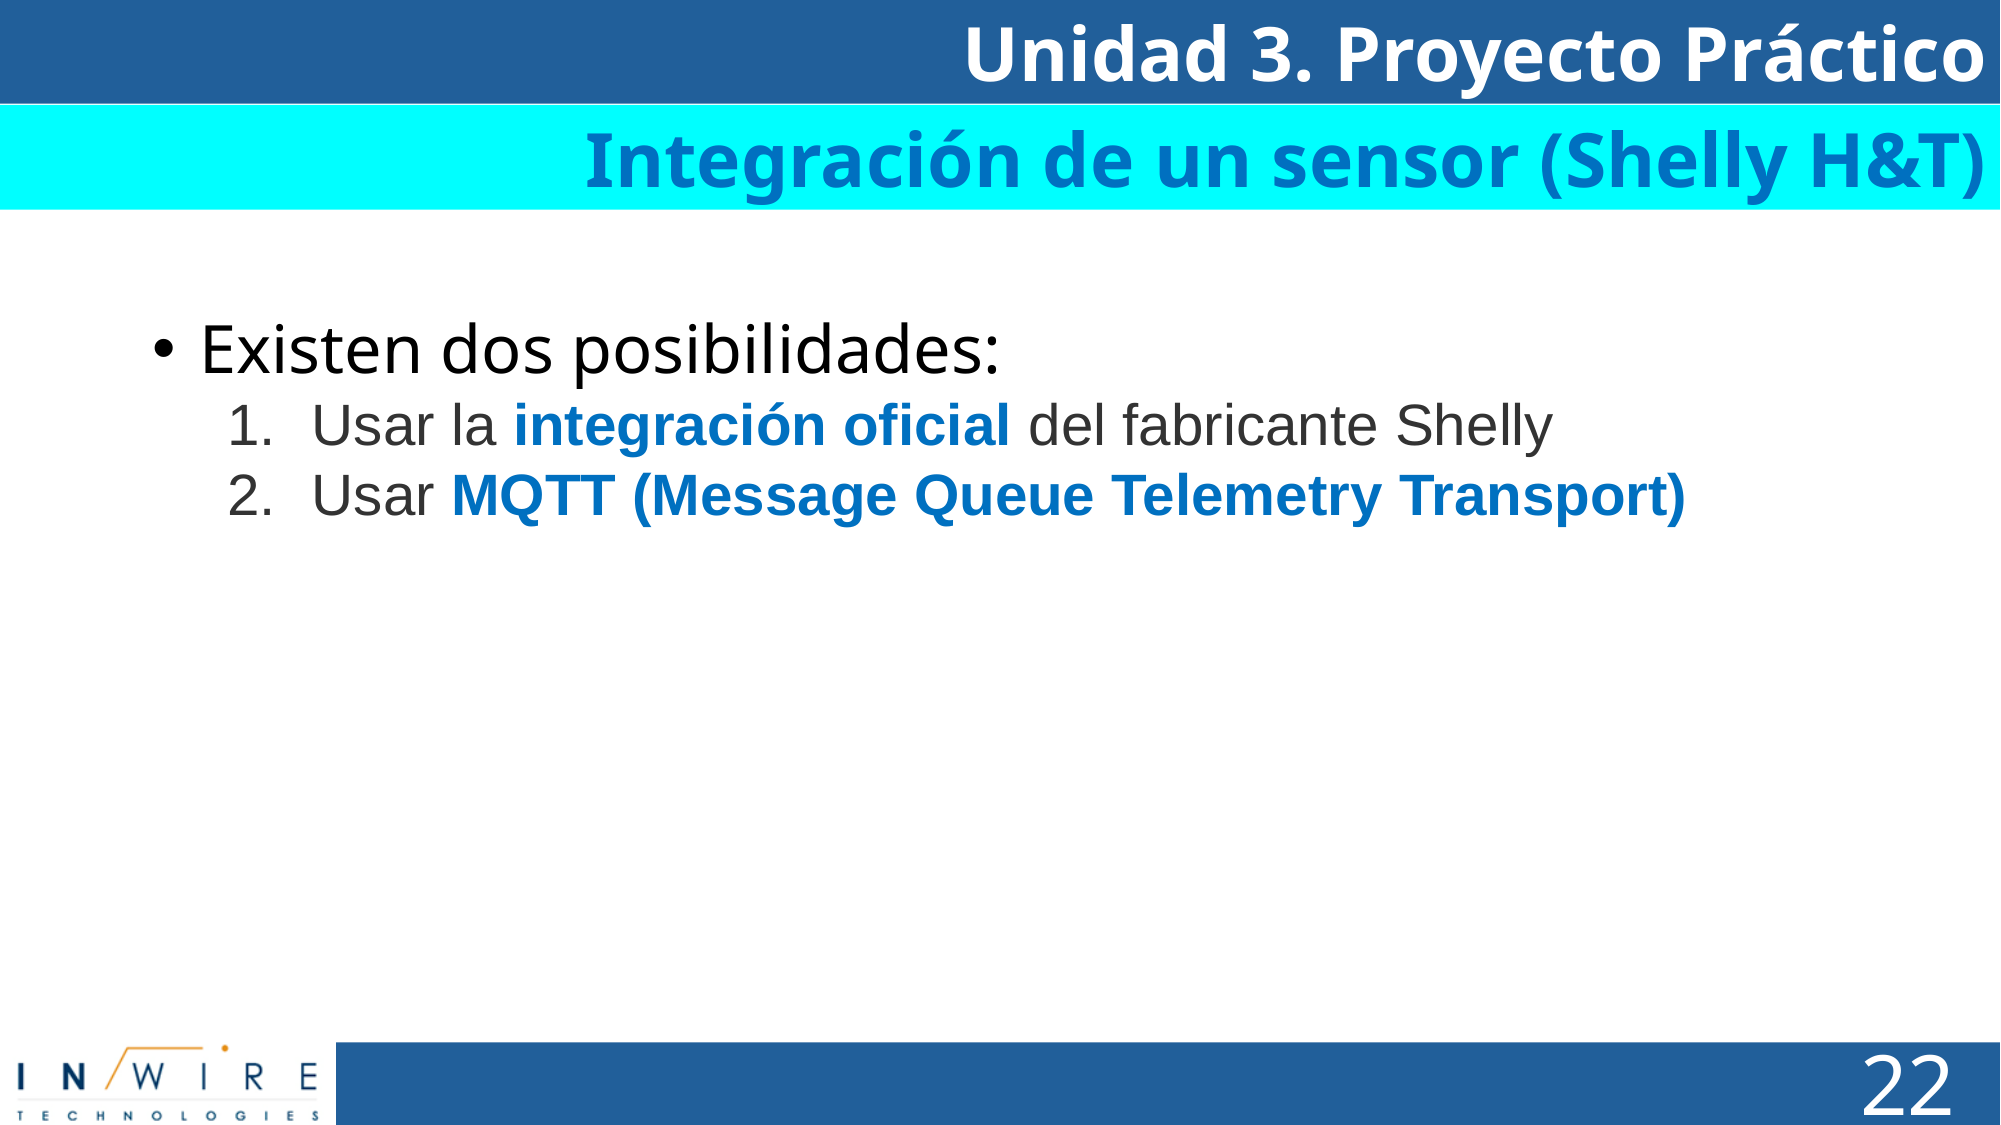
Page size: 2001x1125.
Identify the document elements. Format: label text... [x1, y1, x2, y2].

list Existen dos posibilidades: Usar la integración oficial del fabricante Shelly Usar MQTT (Message Queue Telemetry Transport) [137, 299, 1863, 1014]
picture [0, 1037, 336, 1125]
text_box Unidad 3. Proyecto Práctico [0, 0, 2000, 104]
text_box Integración de un sensor (Shelly H&T) [0, 104, 2000, 210]
